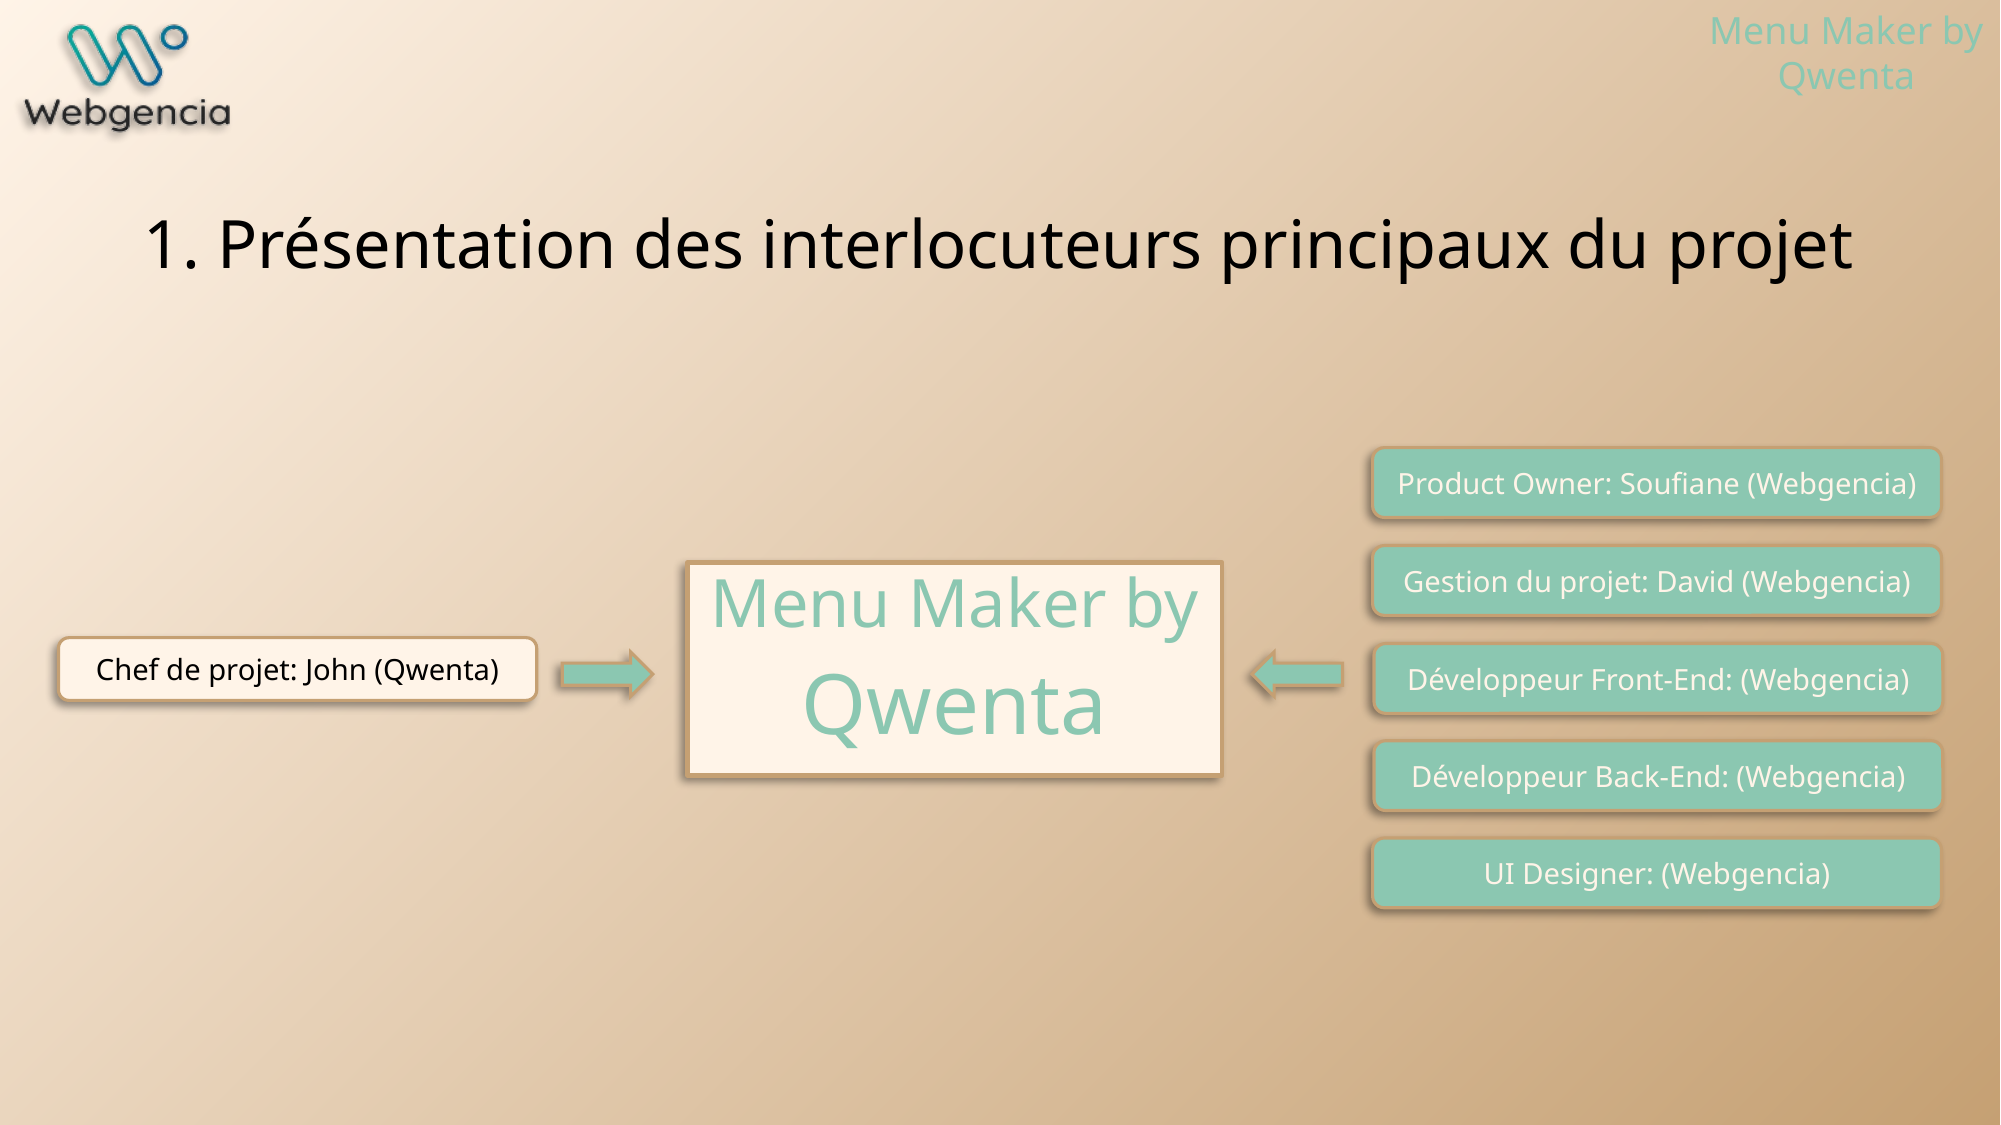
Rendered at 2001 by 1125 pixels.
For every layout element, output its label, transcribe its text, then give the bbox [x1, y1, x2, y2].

text_box Gestion du projet: David (Webgencia) [1371, 544, 1943, 617]
text_box [561, 649, 655, 699]
text_box Product Owner: Soufiane (Webgencia) [1371, 446, 1943, 519]
text_box UI Designer: (Webgencia) [1371, 836, 1943, 909]
picture [21, 21, 235, 134]
title 1. Présentation des interlocuteurs principaux du projet [0, 184, 2000, 291]
subtitle Menu Maker by Qwenta [687, 562, 1222, 776]
text_box [1250, 649, 1344, 699]
text_box Développeur Front-End: (Webgencia) [1372, 642, 1944, 715]
text_box Développeur Back-End: (Webgencia) [1372, 739, 1944, 812]
text_box Chef de projet: John (Qwenta) [57, 636, 538, 702]
text_box Menu Maker by Qwenta [1692, 0, 2000, 105]
